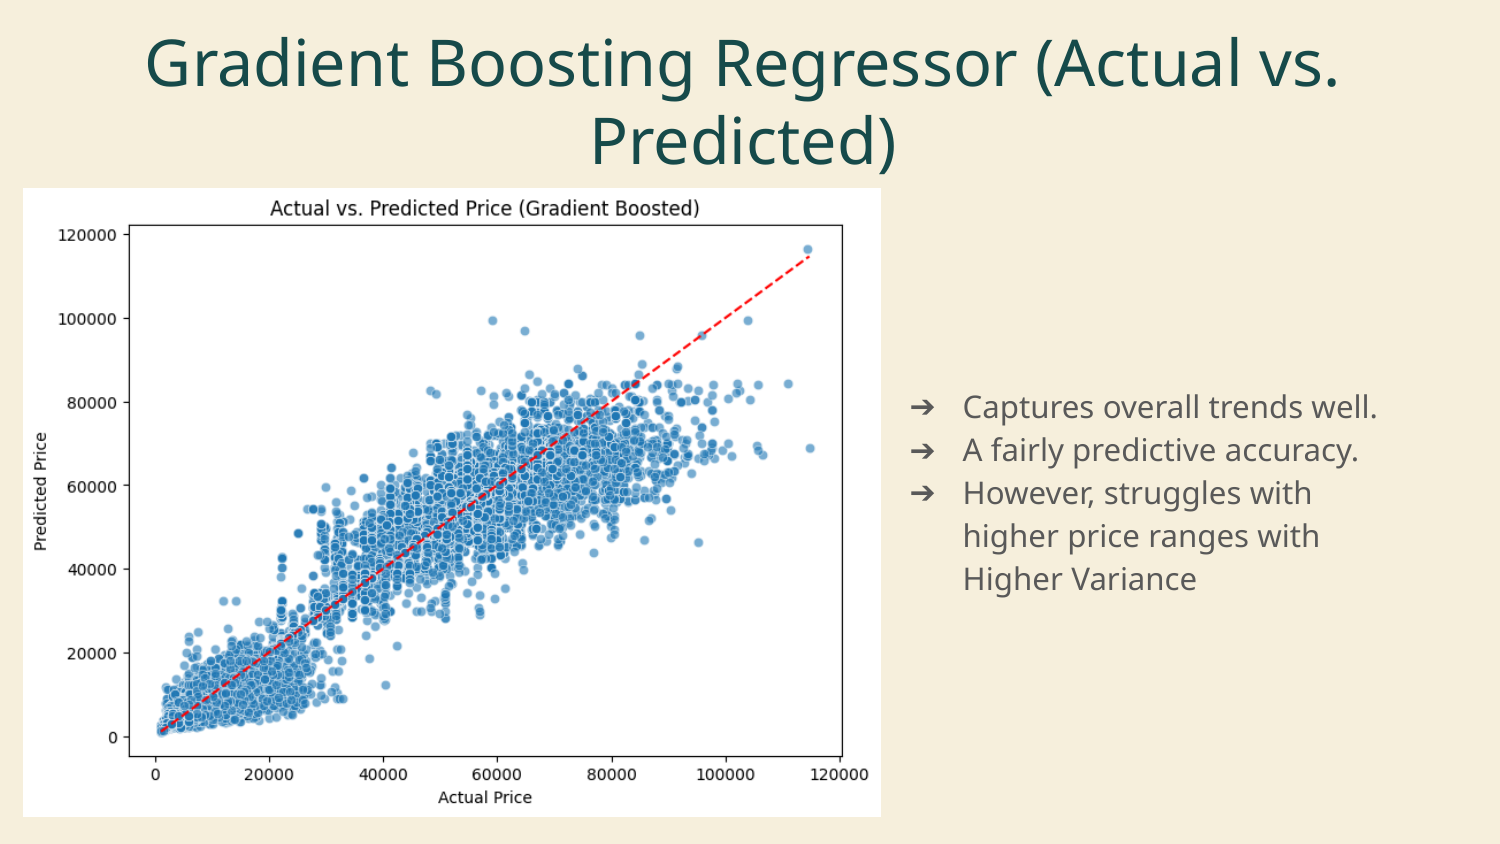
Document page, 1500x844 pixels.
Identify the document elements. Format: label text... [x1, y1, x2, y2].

picture [22, 187, 881, 817]
title Gradient Boosting Regressor (Actual vs. Predicted) [12, 22, 1474, 178]
text_box Captures overall trends well. A fairly predictive accuracy. However, struggles with higher price ranges with Higher Variance [885, 366, 1411, 621]
